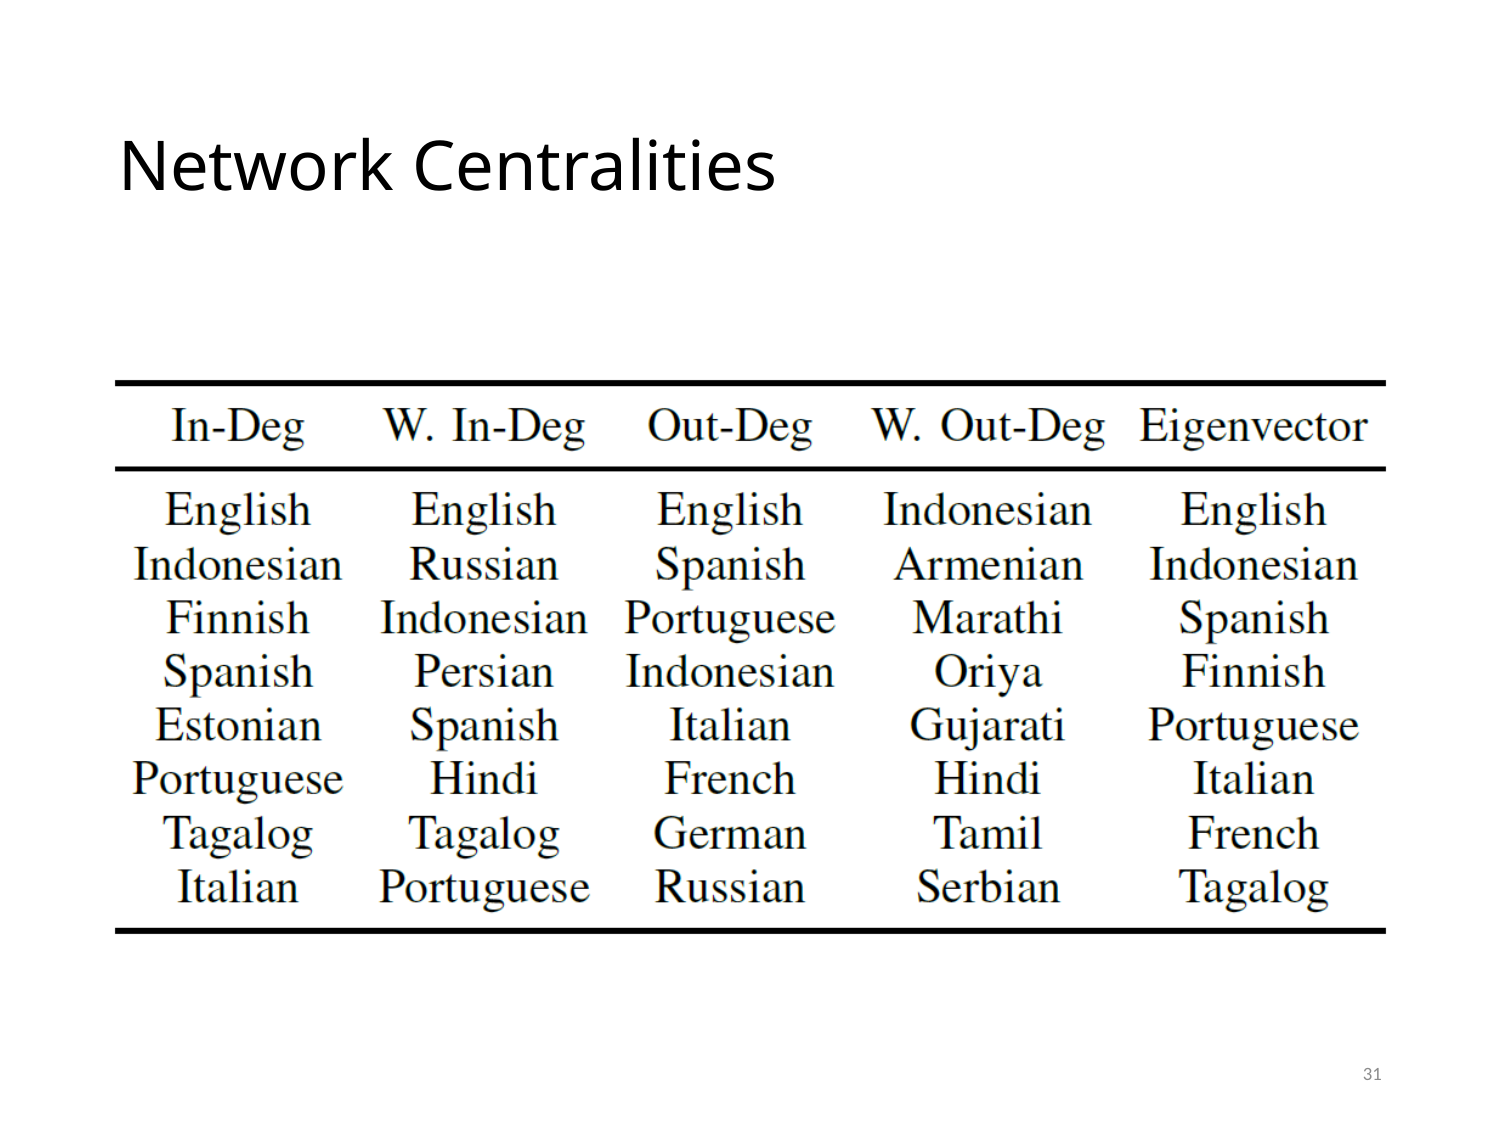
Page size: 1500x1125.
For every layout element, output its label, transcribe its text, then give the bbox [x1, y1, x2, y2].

slide_number 31 [1059, 1042, 1397, 1103]
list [103, 368, 1397, 945]
title Network Centralities [103, 59, 1397, 278]
